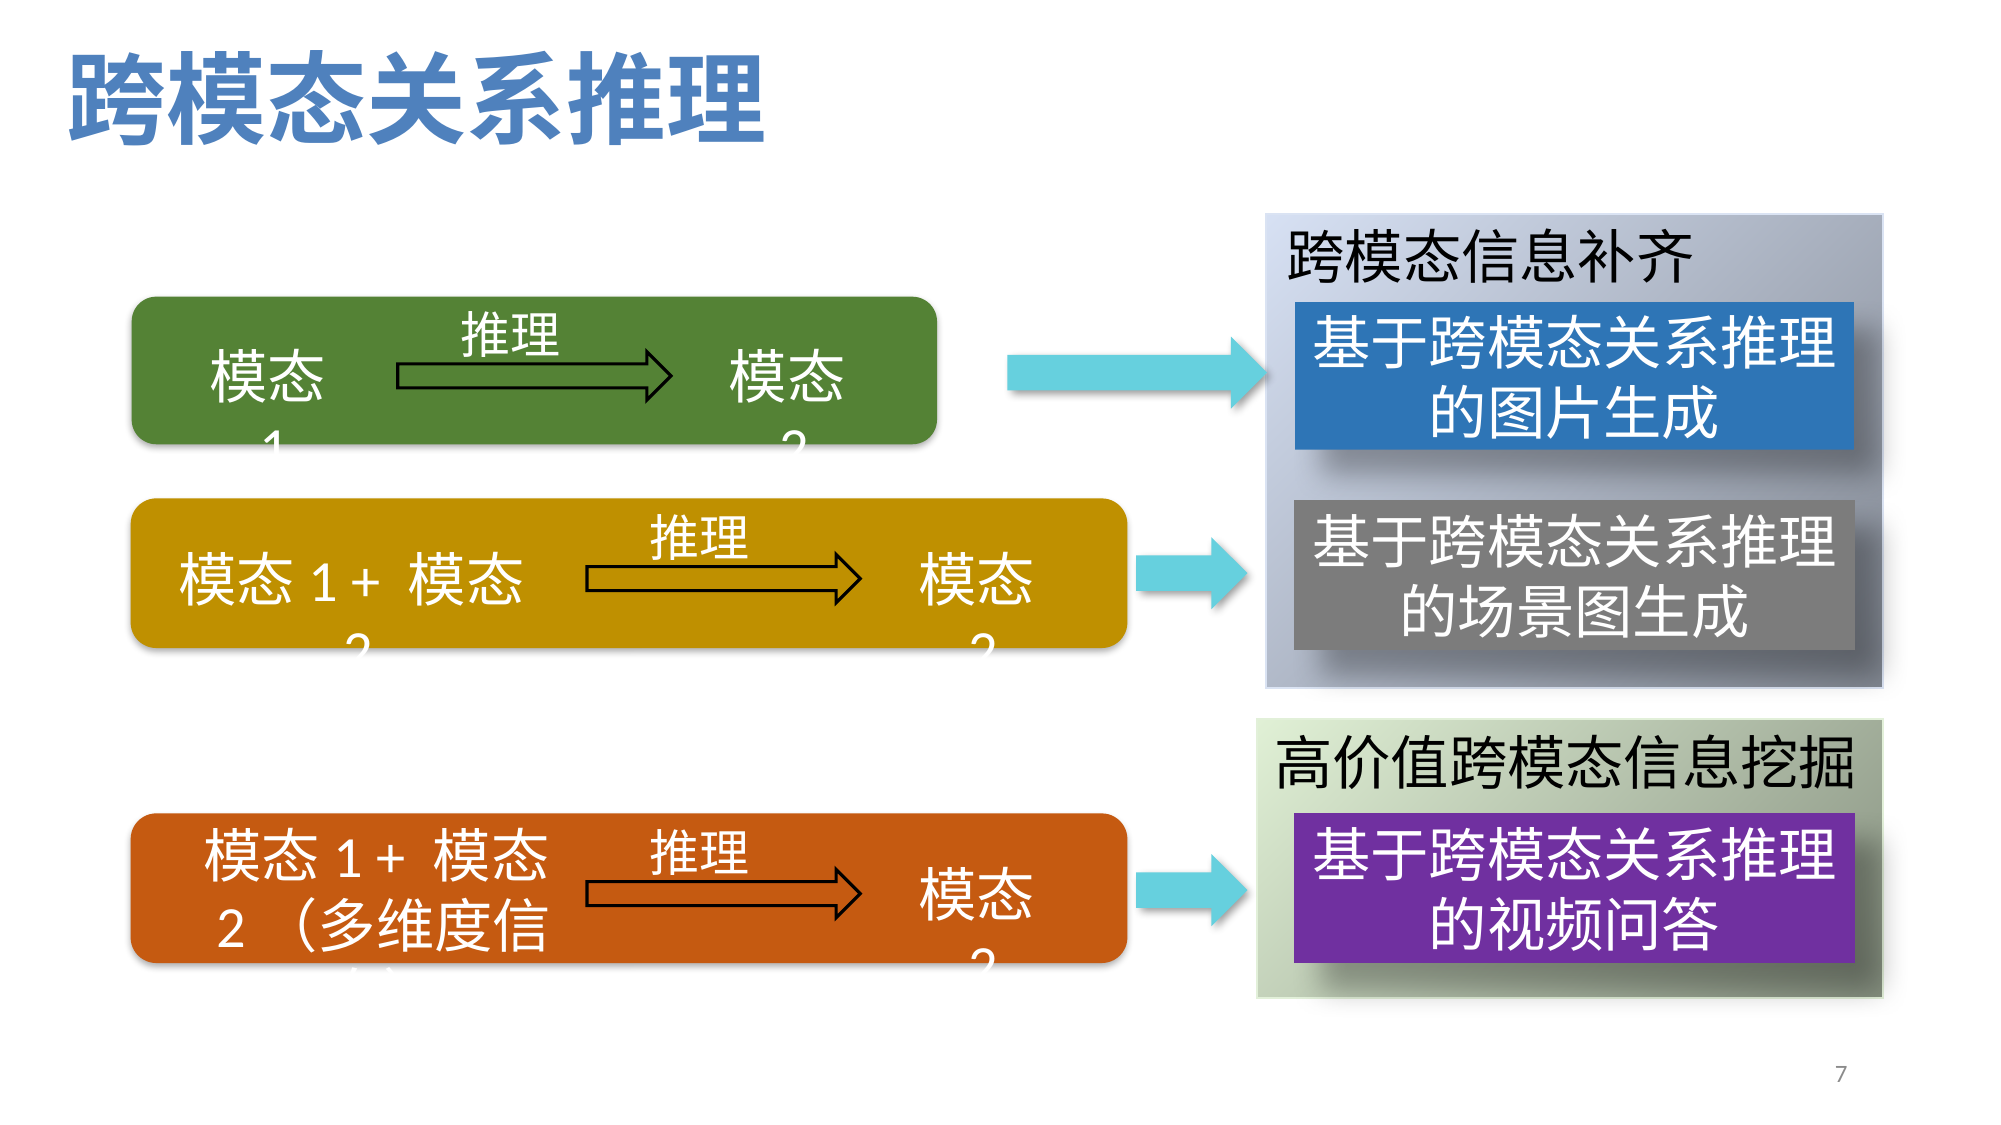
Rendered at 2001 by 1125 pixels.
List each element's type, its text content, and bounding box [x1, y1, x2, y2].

text_box 跨模态信息补齐 [1265, 212, 1716, 298]
text_box 模态1 [183, 333, 366, 488]
text_box [1007, 336, 1268, 409]
text_box 跨模态关系推理 [0, 19, 1500, 168]
text_box 模态2 [892, 535, 1075, 691]
text_box [1256, 718, 1884, 999]
text_box 模态2 [703, 333, 886, 488]
text_box 推理 [379, 296, 642, 372]
text_box [1136, 854, 1248, 927]
text_box 模态1 + 模态2 [161, 535, 555, 691]
text_box 基于跨模态关系推理的场景图生成 [1294, 500, 1855, 650]
text_box [130, 498, 1128, 649]
text_box [396, 349, 673, 403]
text_box 基于跨模态关系推理的图片生成 [1294, 301, 1855, 451]
text_box [130, 813, 172, 964]
text_box 推理 [568, 499, 831, 575]
text_box [585, 867, 862, 921]
text_box [1265, 213, 1884, 689]
text_box 模态1 + 模态2（多维度信息） [172, 811, 595, 1037]
slide_number 7 [1412, 1042, 1863, 1103]
text_box [130, 295, 939, 446]
text_box 模态2 [892, 850, 1075, 1006]
text_box [585, 552, 862, 606]
text_box 基于跨模态关系推理的视频问答 [1294, 813, 1855, 963]
text_box 高价值跨模态信息挖掘 [1256, 718, 1875, 804]
text_box 推理 [568, 814, 831, 890]
text_box [595, 813, 1128, 964]
text_box [1136, 537, 1248, 610]
